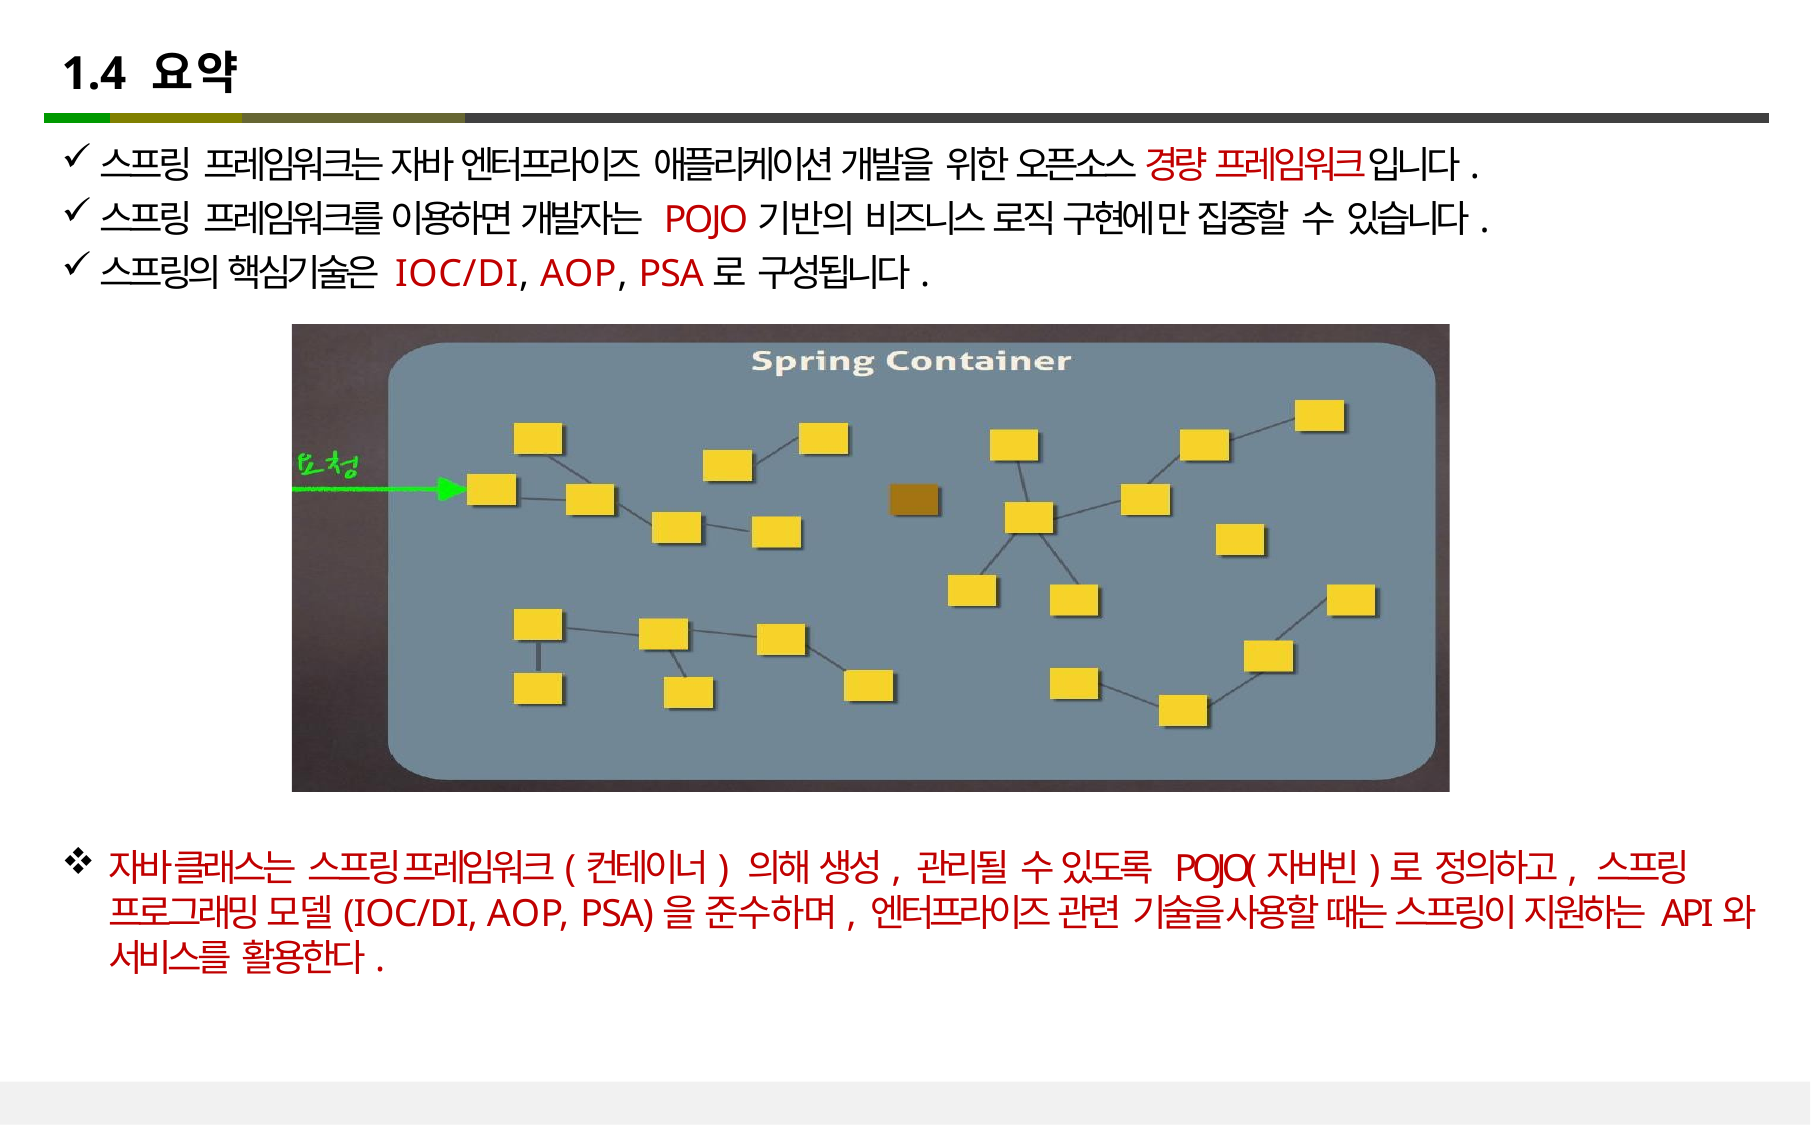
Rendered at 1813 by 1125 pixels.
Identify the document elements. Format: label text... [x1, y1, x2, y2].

text_box [291, 324, 1450, 792]
text_box 스프링 프레임워크는 자바 엔터프라이즈 애플리케이션 개발을 위한 오픈소스 경량 프레임워크입니다. 스프링 프레임워크를 이용하면 개발자는 POJO기반의 비즈니스 로직 구현에 만 집중할 수 있습니다. 스프링의 핵심기술은 IOC/DI, AOP, PSA로 구성됩니다. 자바 클래스는 스프링 프레임워크(컨테이너) 의해 생성, 관리될 수 있도록 POJO(자바빈)로 정의하고, 스프링 프로그래밍 모델(IOC/DI, AOP, PSA)을 준수하며, 엔터프라이즈 관련 기술을 사용할 때는 스프링이 지원하는 API와 서비스를 활용한다. [59, 130, 1769, 979]
title 1.4 요약 [59, 41, 457, 130]
